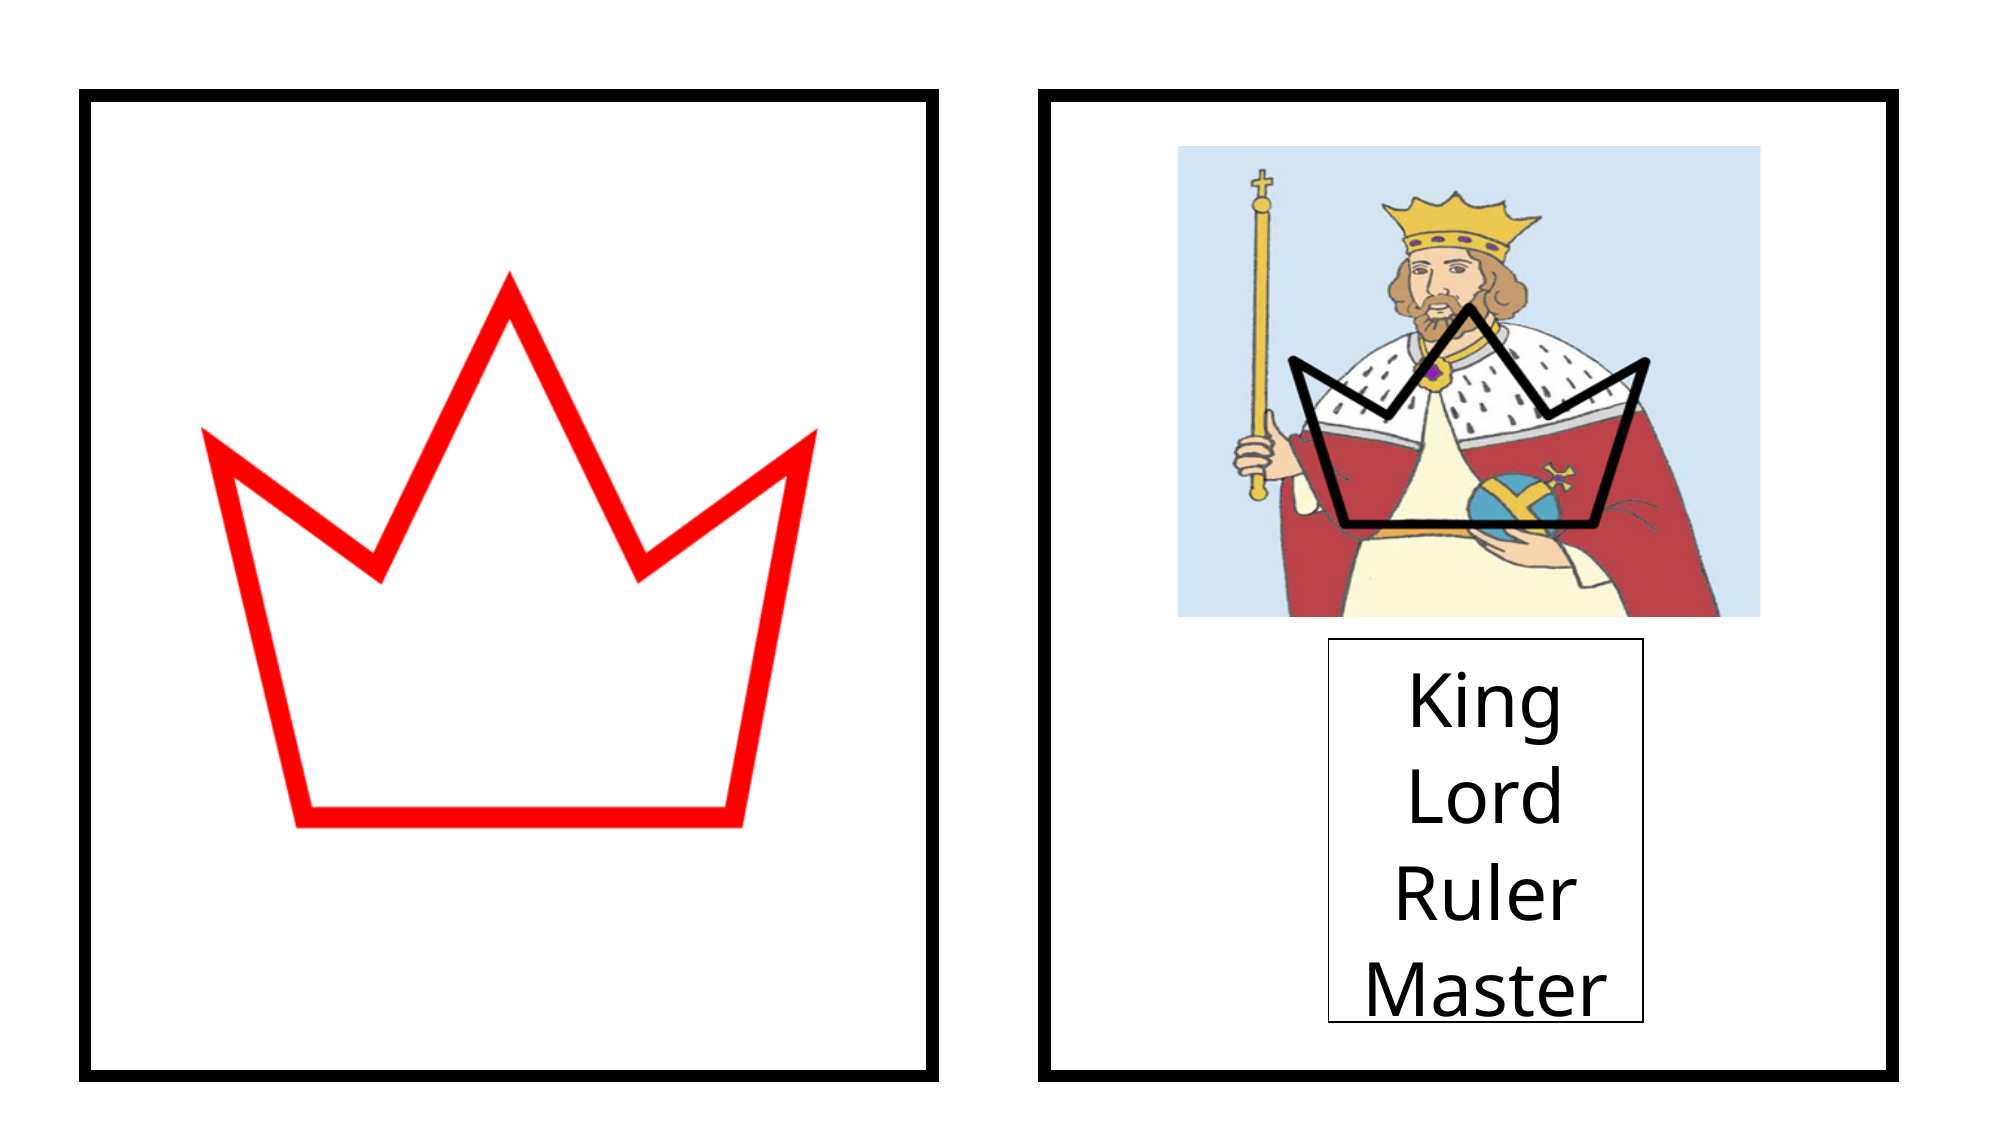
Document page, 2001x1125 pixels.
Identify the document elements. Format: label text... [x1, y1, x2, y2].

picture [174, 254, 848, 872]
picture [1175, 146, 1762, 617]
text_box [1044, 95, 1893, 1077]
text_box King Lord Ruler Master [1328, 638, 1643, 1023]
text_box [84, 95, 934, 1077]
